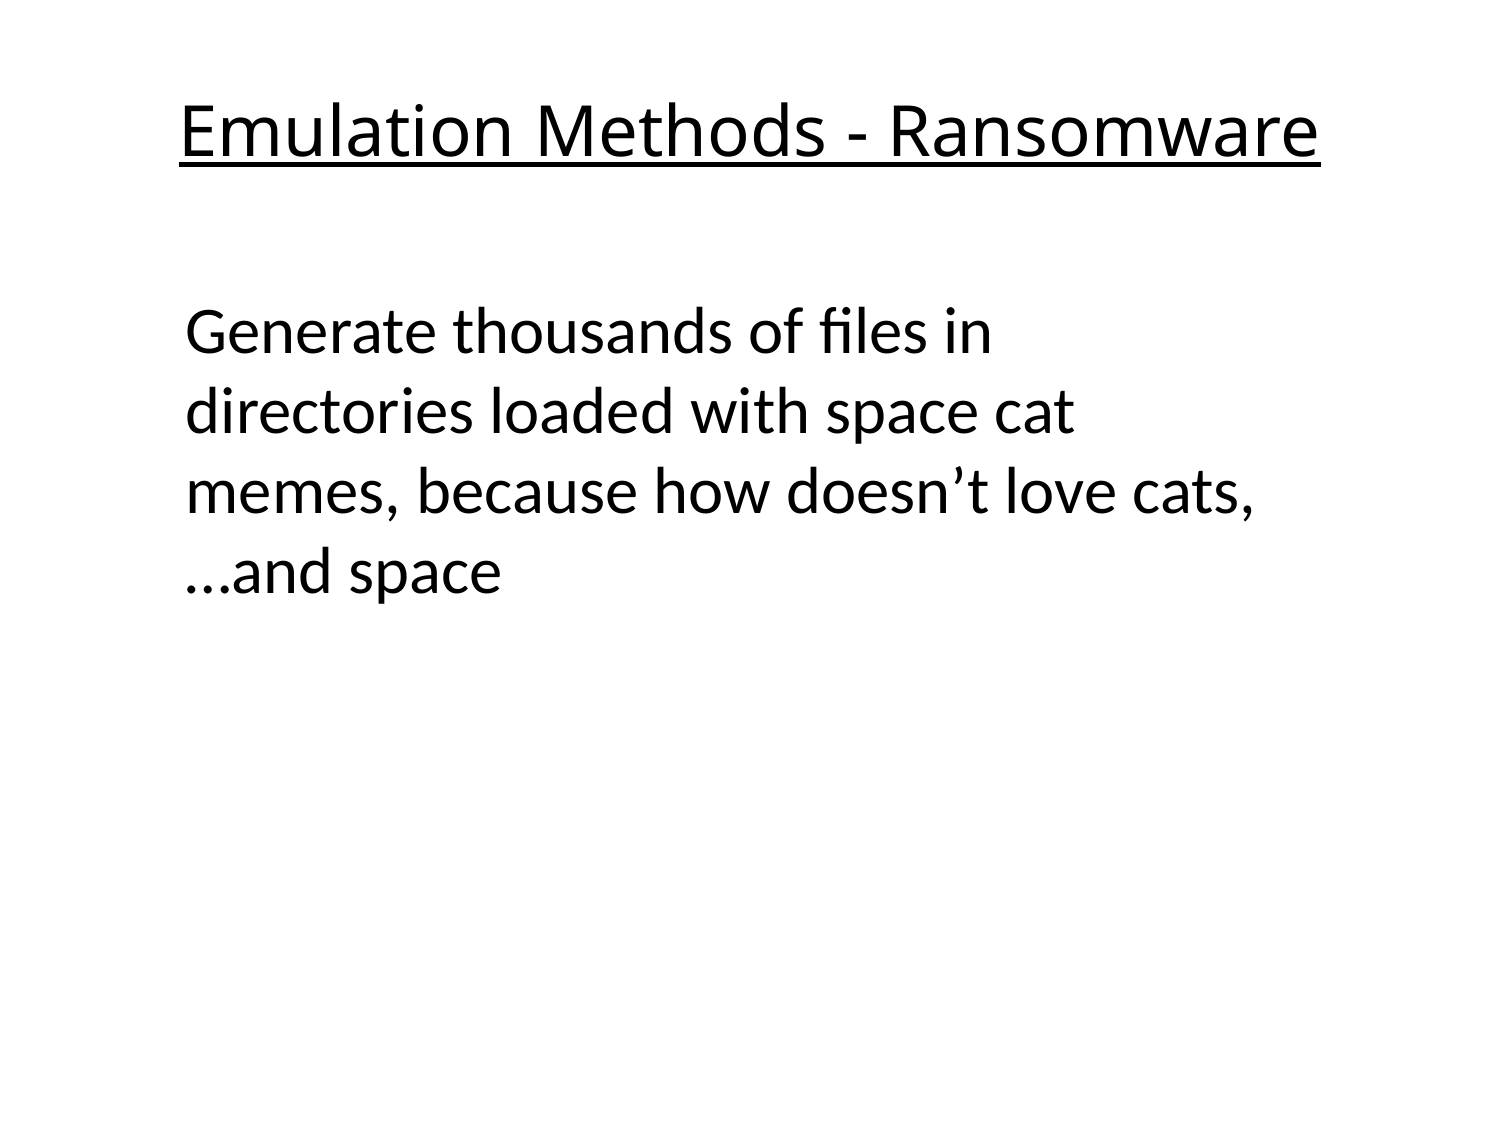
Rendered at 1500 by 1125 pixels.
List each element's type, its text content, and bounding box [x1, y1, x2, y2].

title Emulation Methods - Ransomware [75, 76, 1425, 265]
text_box Generate thousands of files in directories loaded with space cat memes, because how doesn’t love cats, …and space [171, 199, 1294, 695]
